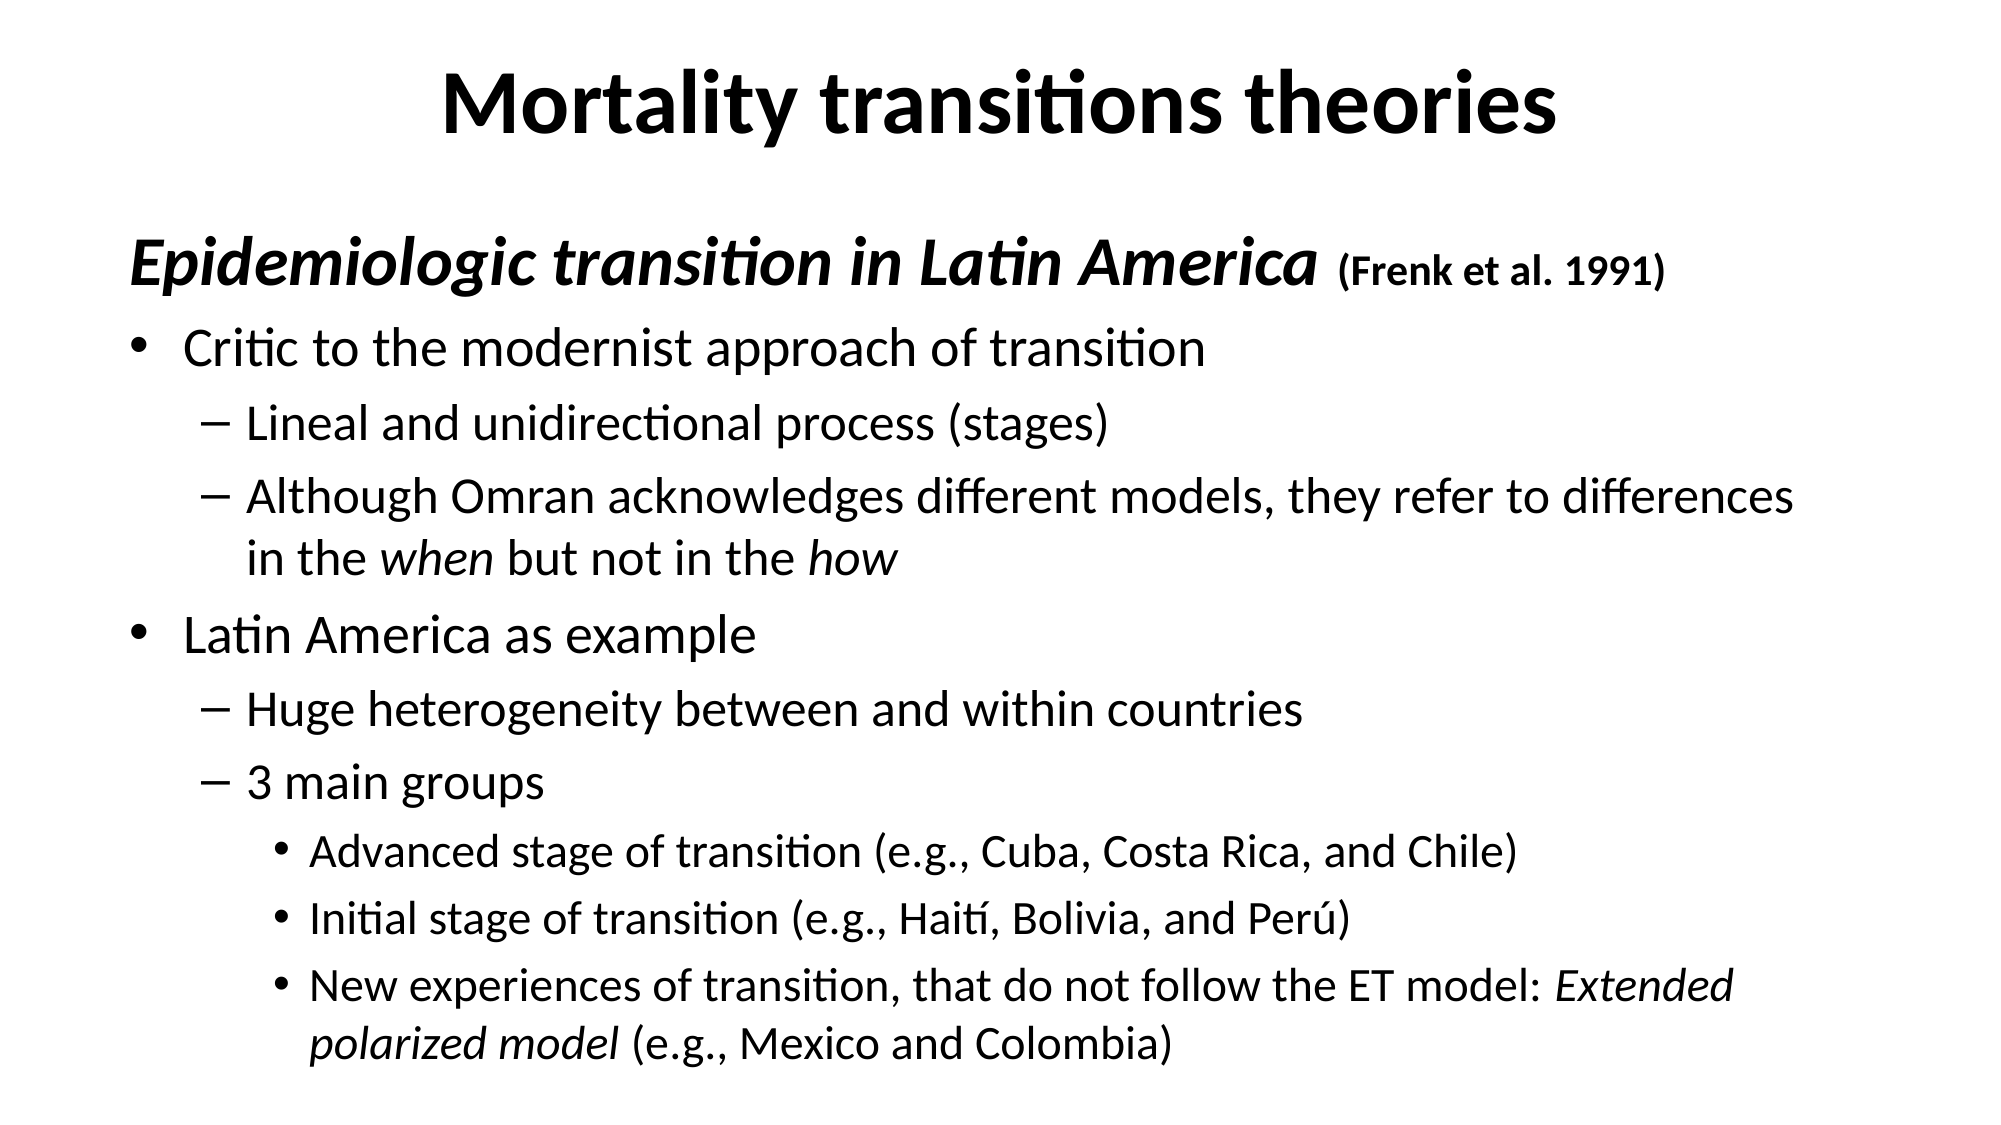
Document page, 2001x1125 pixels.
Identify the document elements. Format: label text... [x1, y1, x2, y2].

text_box Mortality transitions theories [324, 2, 1675, 191]
list Epidemiologic transition in Latin America (Frenk et al. 1991) Critic to the modernist approach of transition Lineal and unidirectional process (stages) Although Omran acknowledges different models, they refer to differences in the when but not in the how Latin America as example Huge heterogeneity between and within countries 3 main groups Advanced stage of transition (e.g., Cuba, Costa Rica, and Chile) Initial stage of transition (e.g., Haití, Bolivia, and Perú) New experiences of transition, that do not follow the ET model: Extended polarized model (e.g., Mexico and Colombia) [114, 208, 1863, 1083]
